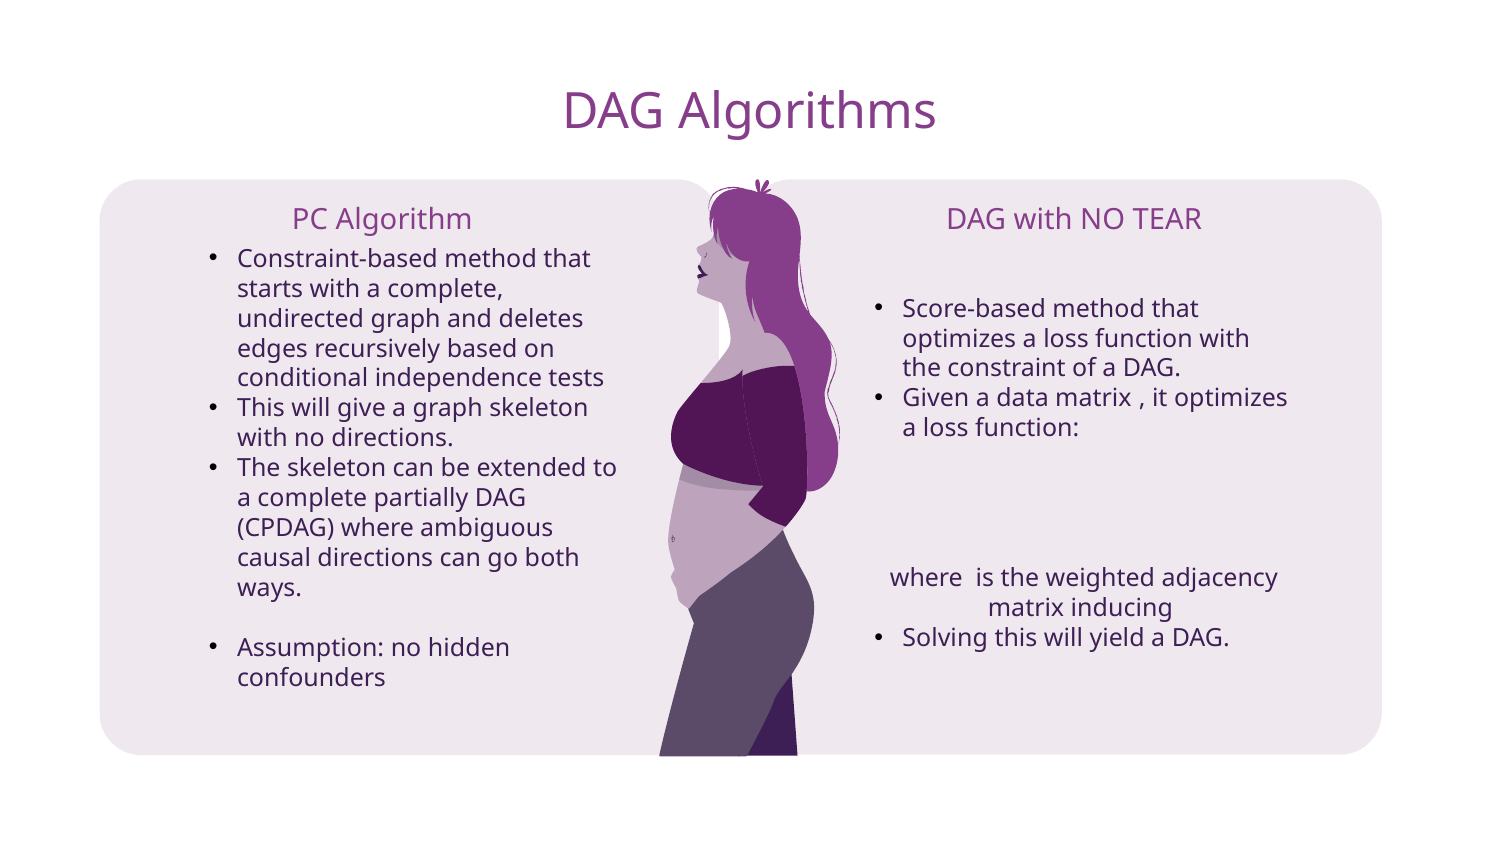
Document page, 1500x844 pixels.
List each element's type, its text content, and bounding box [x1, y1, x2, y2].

title DAG Algorithms [118, 72, 1382, 145]
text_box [99, 179, 1383, 756]
